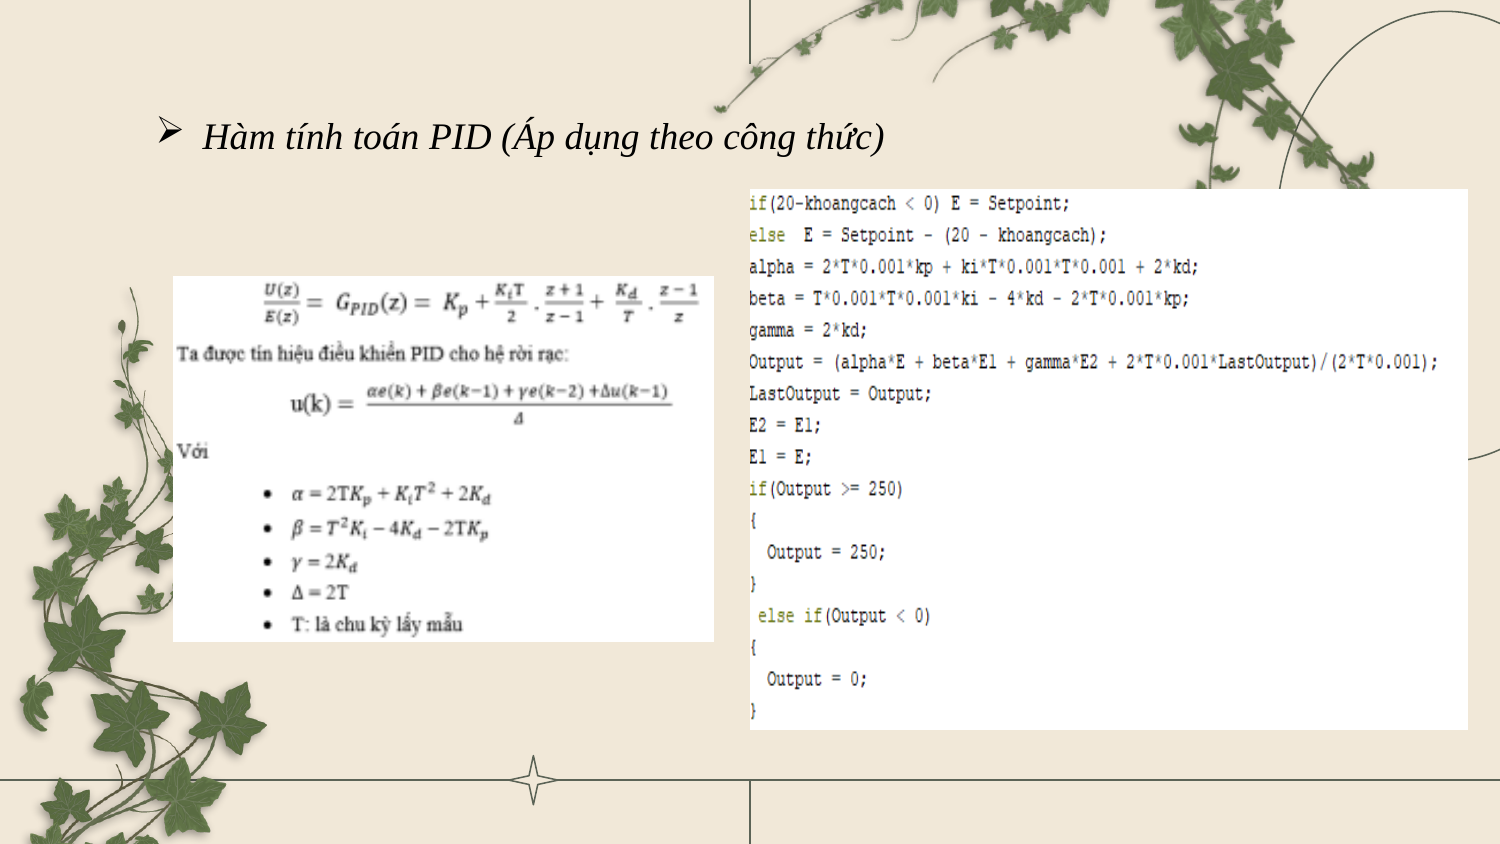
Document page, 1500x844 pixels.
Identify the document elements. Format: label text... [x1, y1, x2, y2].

text_box Hàm tính toán PID (Áp dụng theo công thức) [140, 101, 985, 223]
picture [669, 0, 1468, 730]
picture [0, 273, 714, 844]
